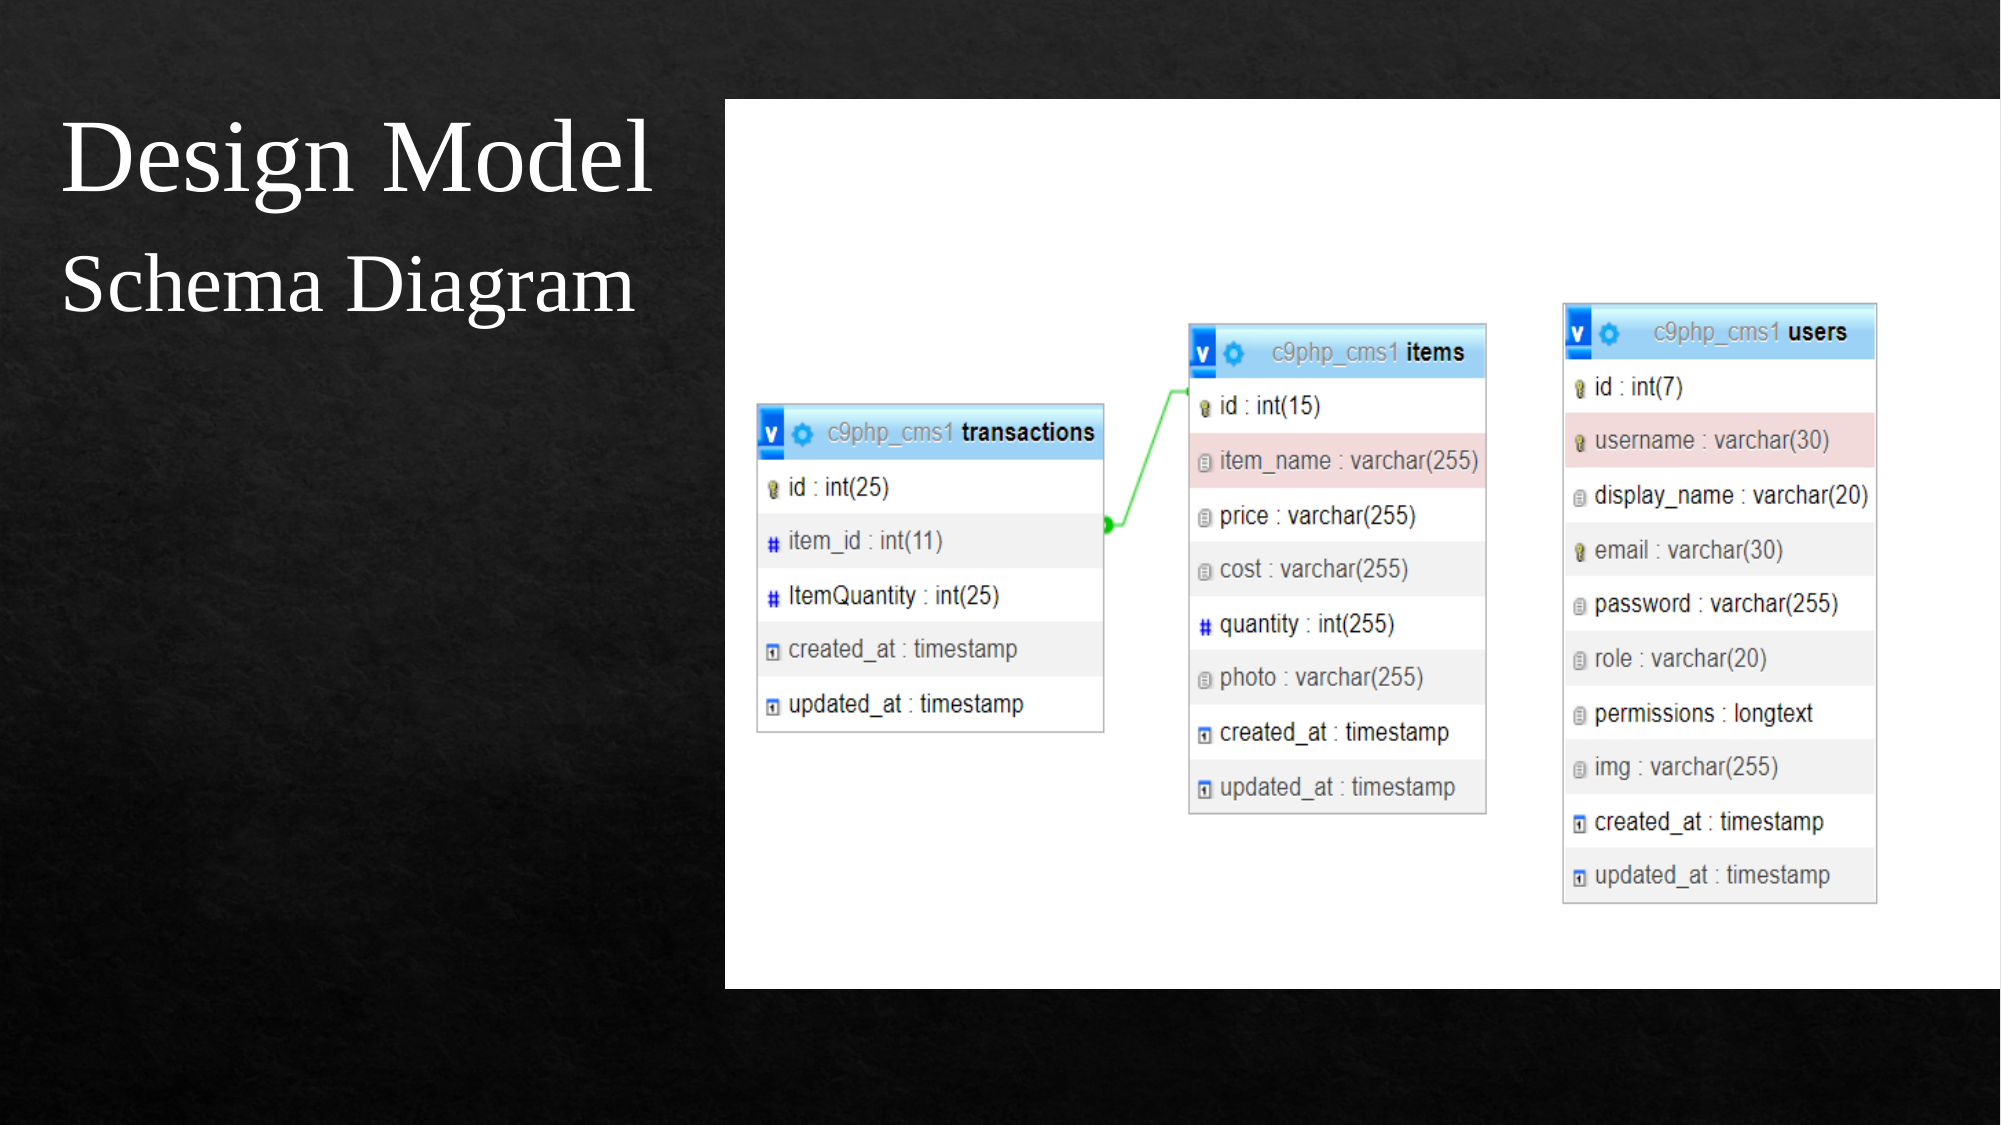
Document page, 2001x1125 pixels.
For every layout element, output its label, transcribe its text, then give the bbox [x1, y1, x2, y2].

text_box Schema Diagram [46, 220, 670, 336]
picture [724, 98, 2000, 990]
text_box Design Model [46, 79, 680, 220]
